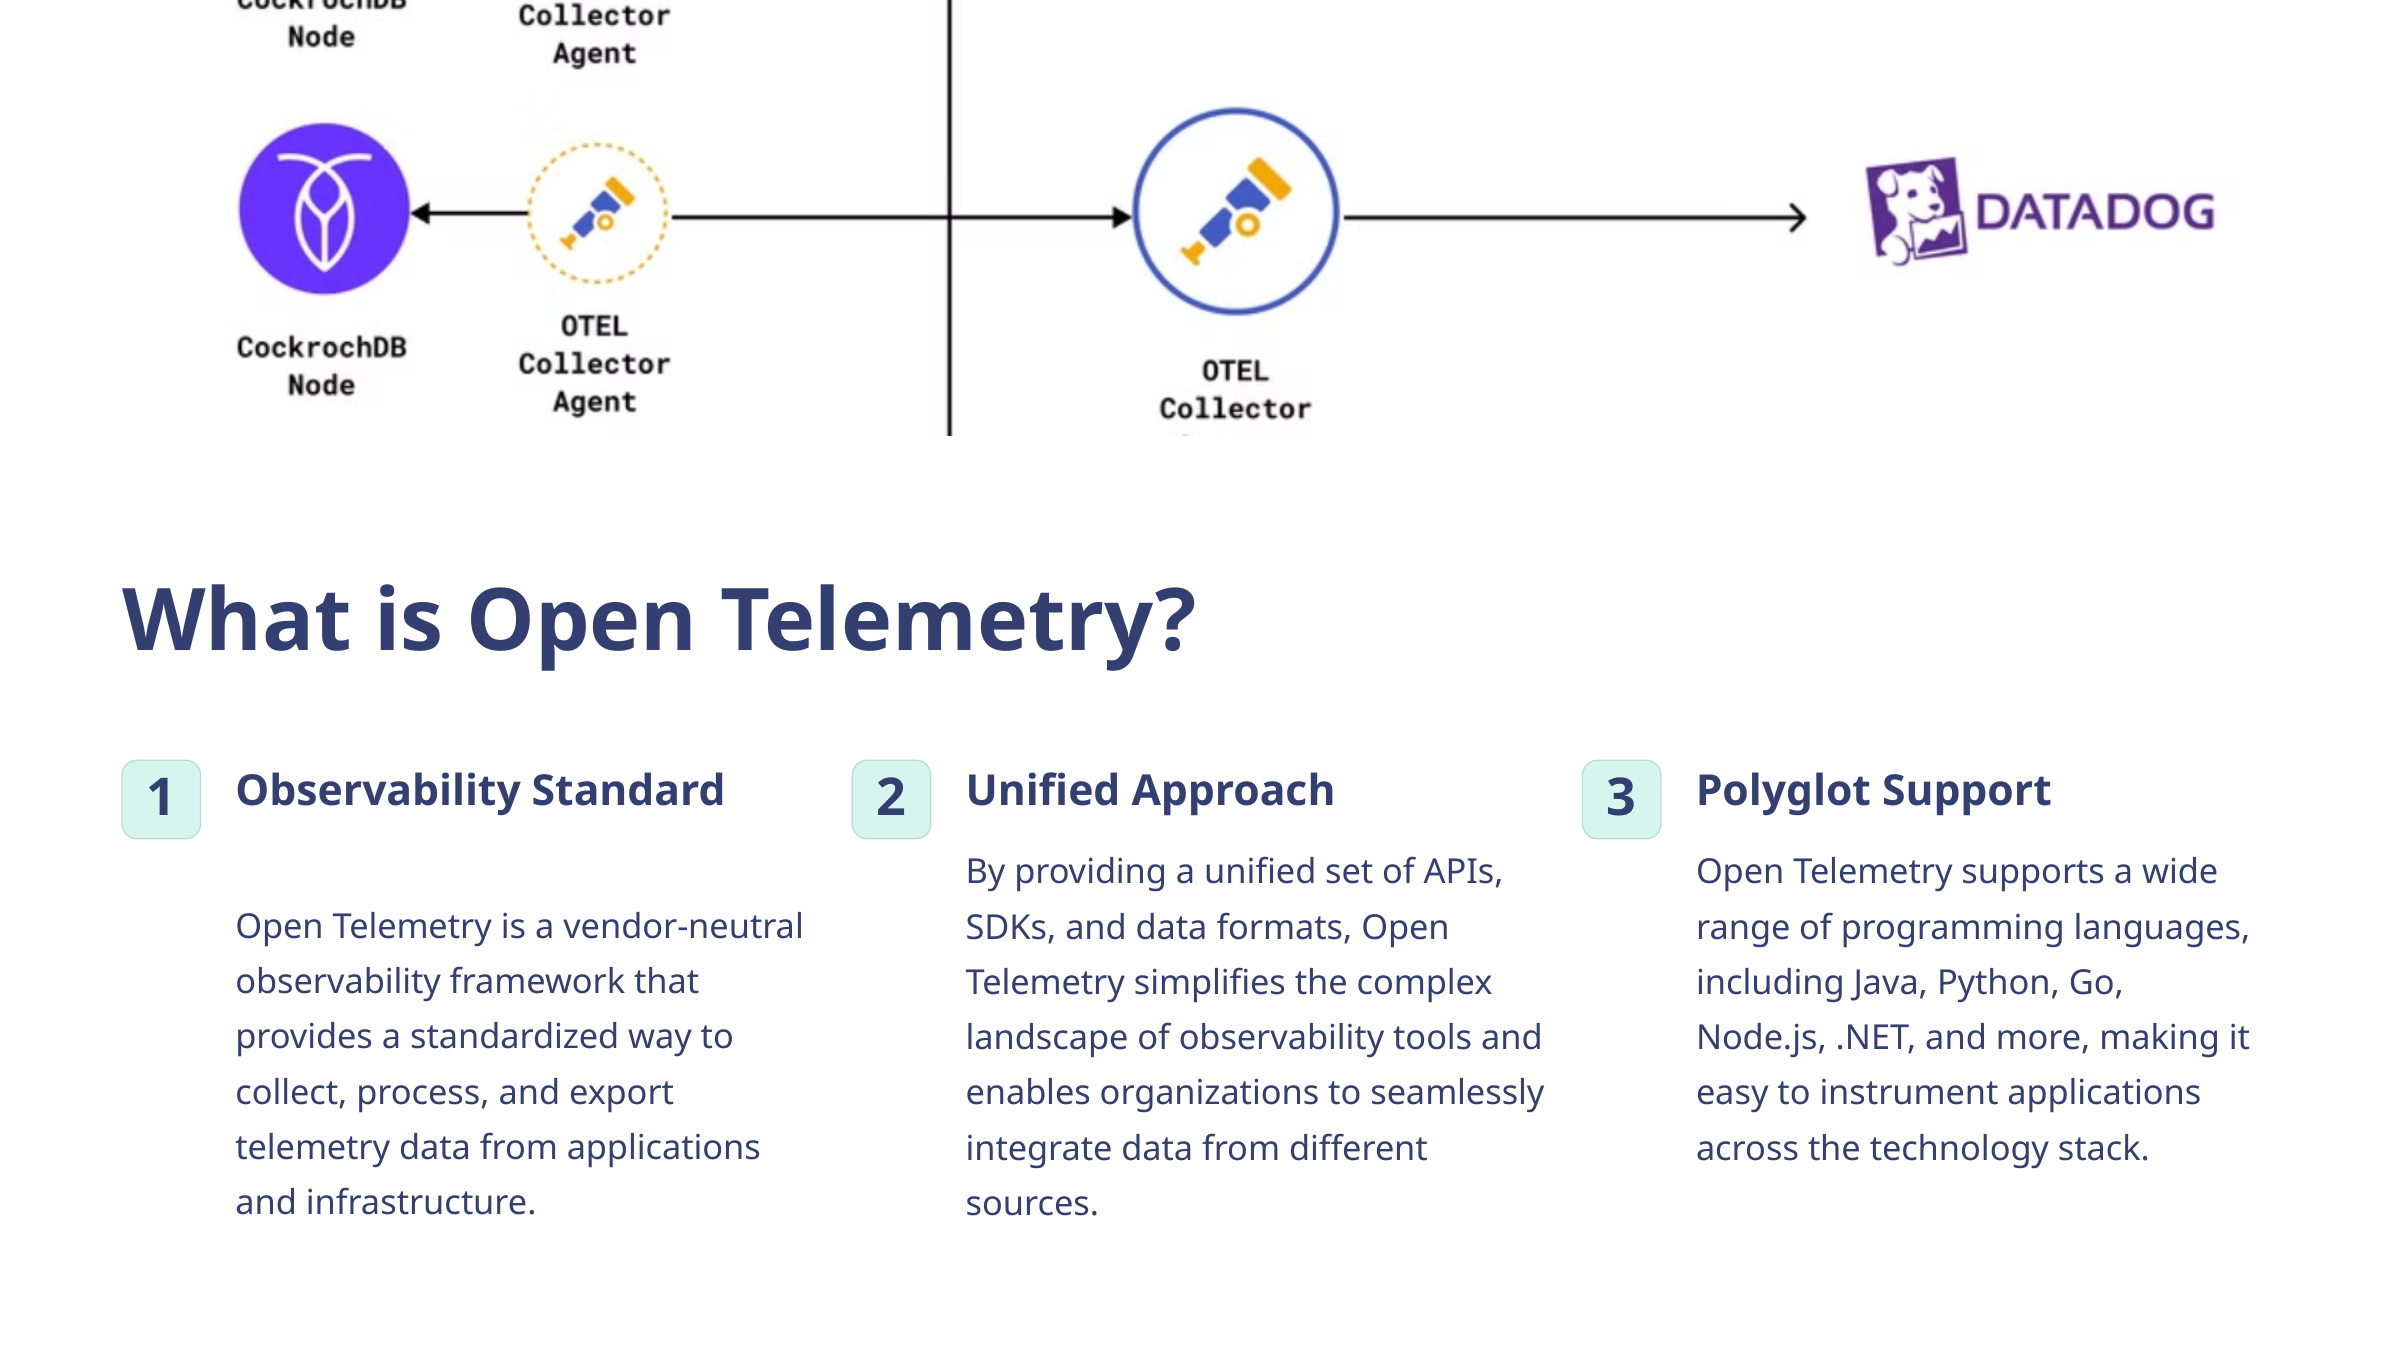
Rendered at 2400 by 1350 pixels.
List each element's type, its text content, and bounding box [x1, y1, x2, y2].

text_box Observability Standard [235, 760, 818, 870]
text_box Open Telemetry supports a wide range of programming languages, including Java, Python, Go, Node.js, .NET, and more, making it easy to instrument applications across the technology stack. [1695, 835, 2278, 1171]
text_box What is Open Telemetry? [122, 559, 1491, 669]
text_box [1582, 760, 1662, 839]
text_box Polyglot Support [1695, 760, 2159, 815]
text_box By providing a unified set of APIs, SDKs, and data formats, Open Telemetry simplifies the complex landscape of observability tools and enables organizations to seamlessly integrate data from different sources. [965, 835, 1548, 1227]
text_box 1 [147, 773, 175, 826]
text_box [852, 760, 931, 839]
picture [0, 0, 2400, 436]
text_box 3 [1599, 773, 1644, 826]
text_box Unified Approach [965, 760, 1443, 815]
text_box [122, 760, 201, 839]
text_box Open Telemetry is a vendor-neutral observability framework that provides a standardized way to collect, process, and export telemetry data from applications and infrastructure. [235, 890, 818, 1225]
text_box 2 [869, 773, 914, 826]
